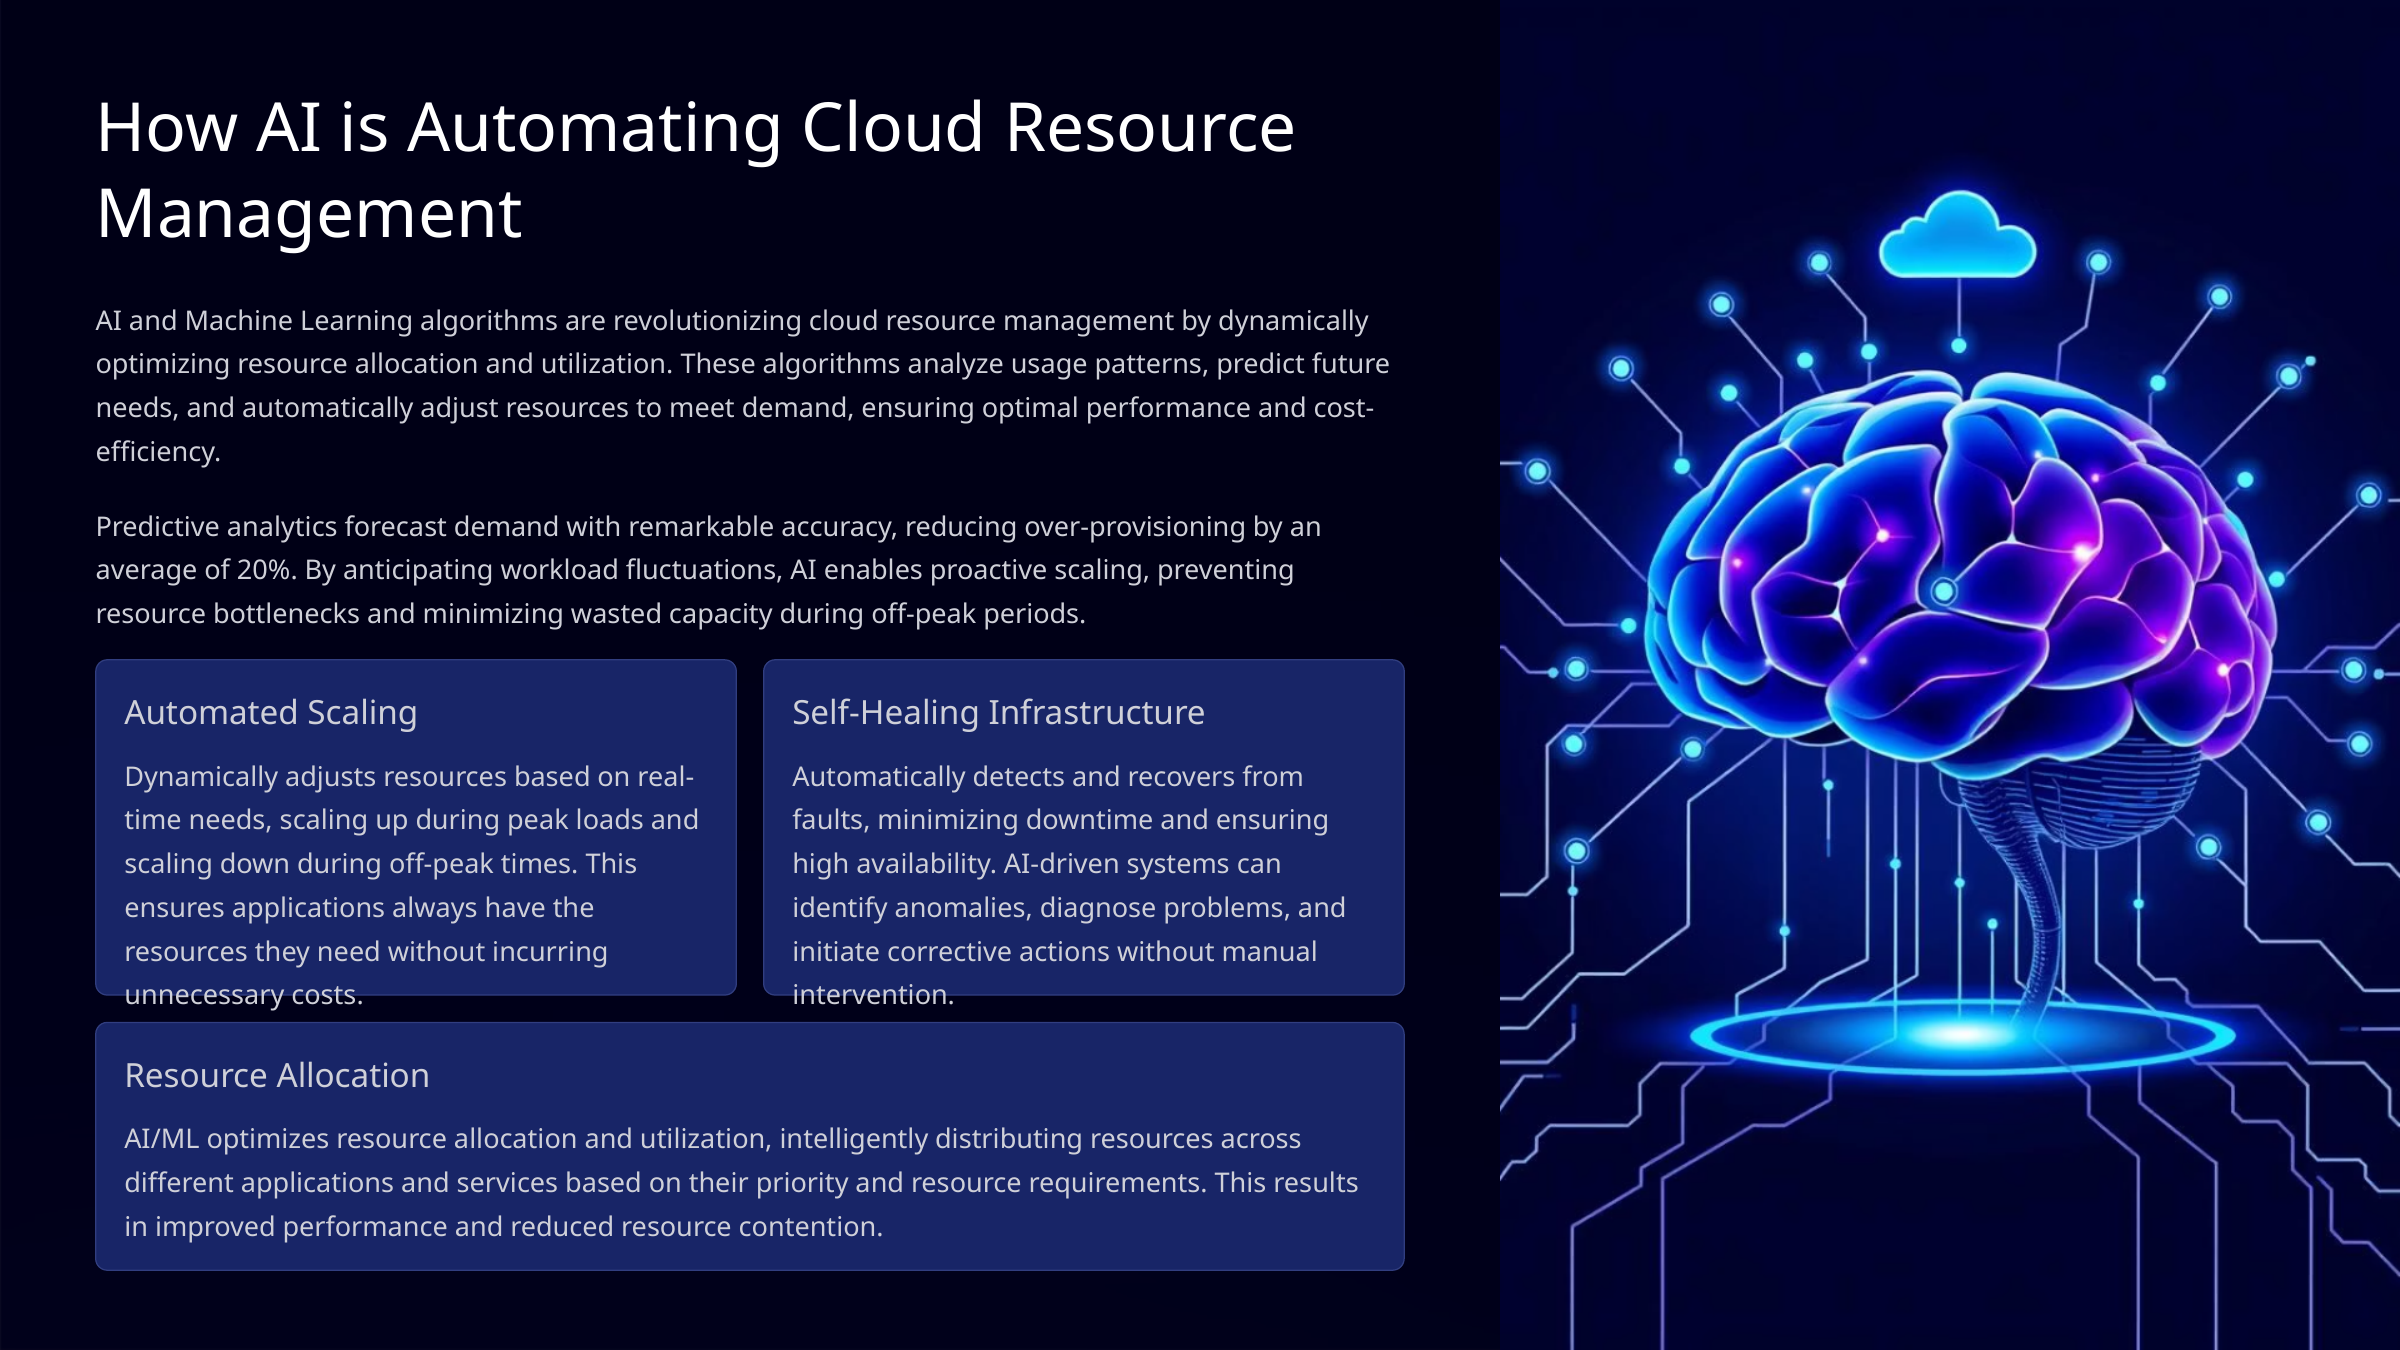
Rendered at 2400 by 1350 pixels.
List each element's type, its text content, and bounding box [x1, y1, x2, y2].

text_box Dynamically adjusts resources based on real-time needs, scaling up during peak loads and scaling down during off-peak times. This ensures applications always have the resources they need without incurring unnecessary costs. [124, 747, 708, 967]
text_box [95, 659, 737, 996]
text_box [763, 659, 1405, 996]
text_box [95, 1022, 1405, 1271]
text_box AI/ML optimizes resource allocation and utilization, intelligently distributing resources across different applications and services based on their priority and resource requirements. This results in improved performance and reduced resource contention. [124, 1110, 1376, 1242]
text_box Automatically detects and recovers from faults, minimizing downtime and ensuring high availability. AI-driven systems can identify anomalies, diagnose problems, and initiate corrective actions without manual intervention. [792, 747, 1376, 967]
text_box How AI is Automating Cloud Resource Management [95, 79, 1405, 251]
picture [1499, 0, 2400, 1350]
text_box Predictive analytics forecast demand with remarkable accuracy, reducing over-provisioning by an average of 20%. By anticipating workload fluctuations, AI enables proactive scaling, preventing resource bottlenecks and minimizing wasted capacity during off-peak periods. [95, 497, 1405, 629]
text_box Resource Allocation [124, 1051, 467, 1094]
text_box AI and Machine Learning algorithms are revolutionizing cloud resource management by dynamically optimizing resource allocation and utilization. These algorithms analyze usage patterns, predict future needs, and automatically adjust resources to meet demand, ensuring optimal performance and cost-efficiency. [95, 291, 1405, 467]
text_box Self-Healing Infrastructure [792, 688, 1199, 732]
text_box Automated Scaling [124, 688, 467, 732]
